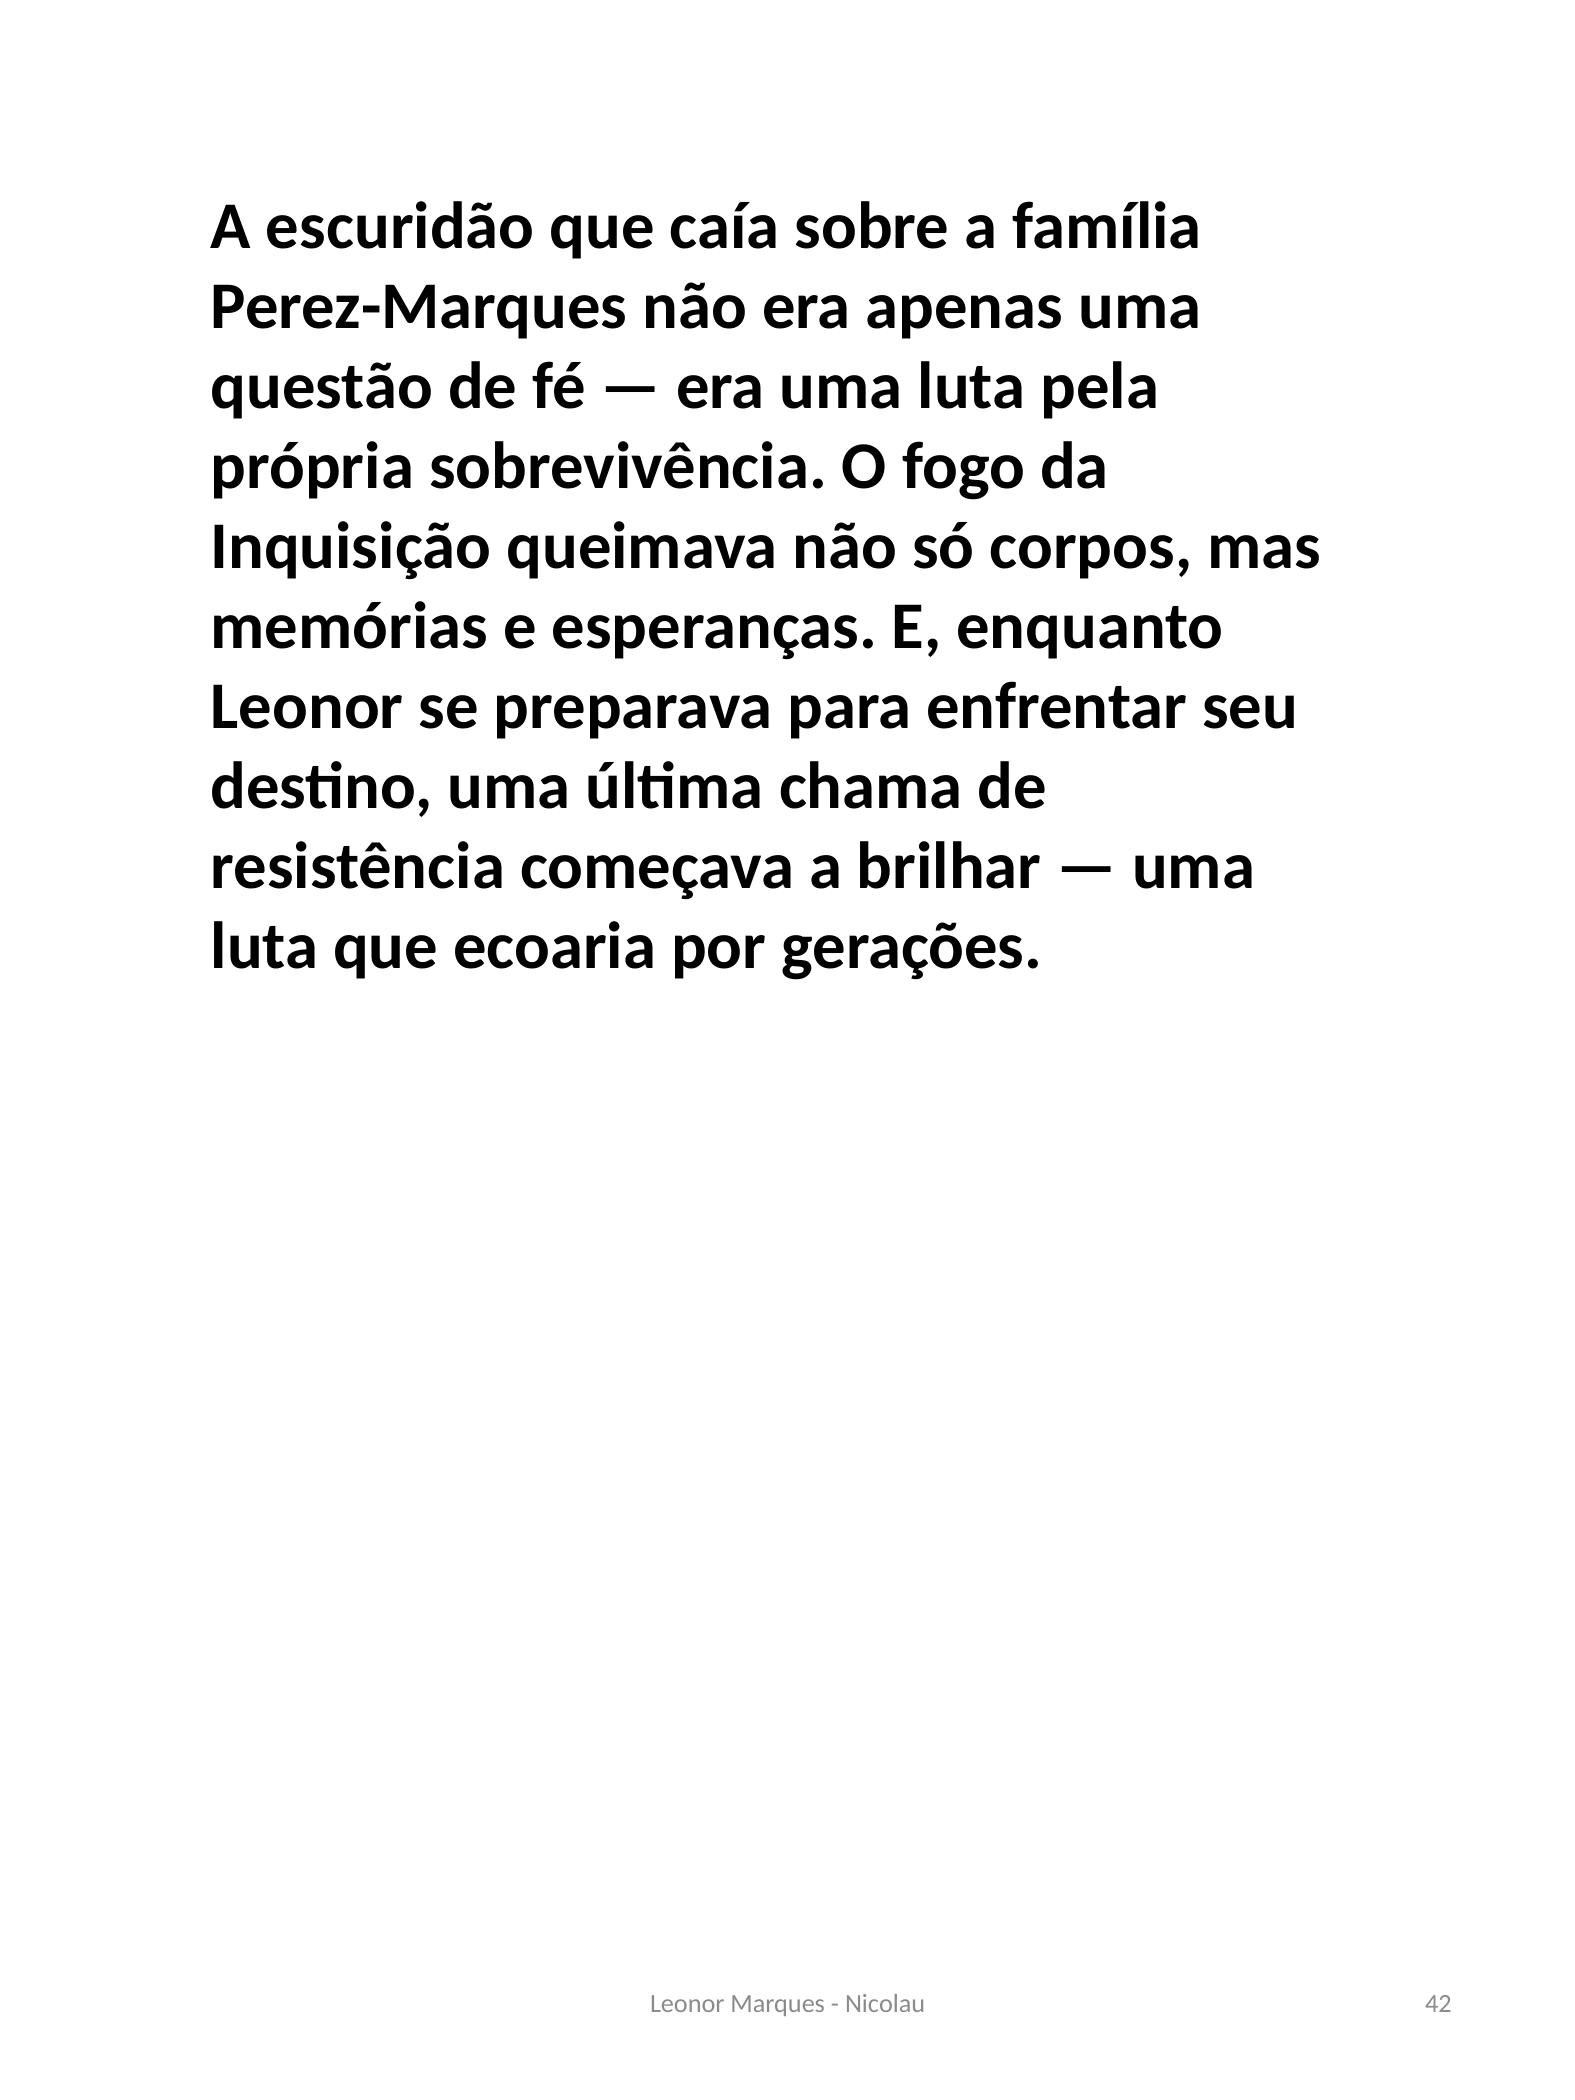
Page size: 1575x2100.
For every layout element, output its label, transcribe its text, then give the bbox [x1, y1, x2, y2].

text_box A escuridão que caía sobre a família Perez-Marques não era apenas uma questão de fé — era uma luta pela própria sobrevivência. O fogo da Inquisição queimava não só corpos, mas memórias e esperanças. E, enquanto Leonor se preparava para enfrentar seu destino, uma última chama de resistência começava a brilhar — uma luta que ecoaria por gerações. [195, 174, 1355, 990]
footer Leonor Marques - Nicolau [521, 1946, 1054, 2059]
slide_number 42 [1112, 1946, 1467, 2059]
